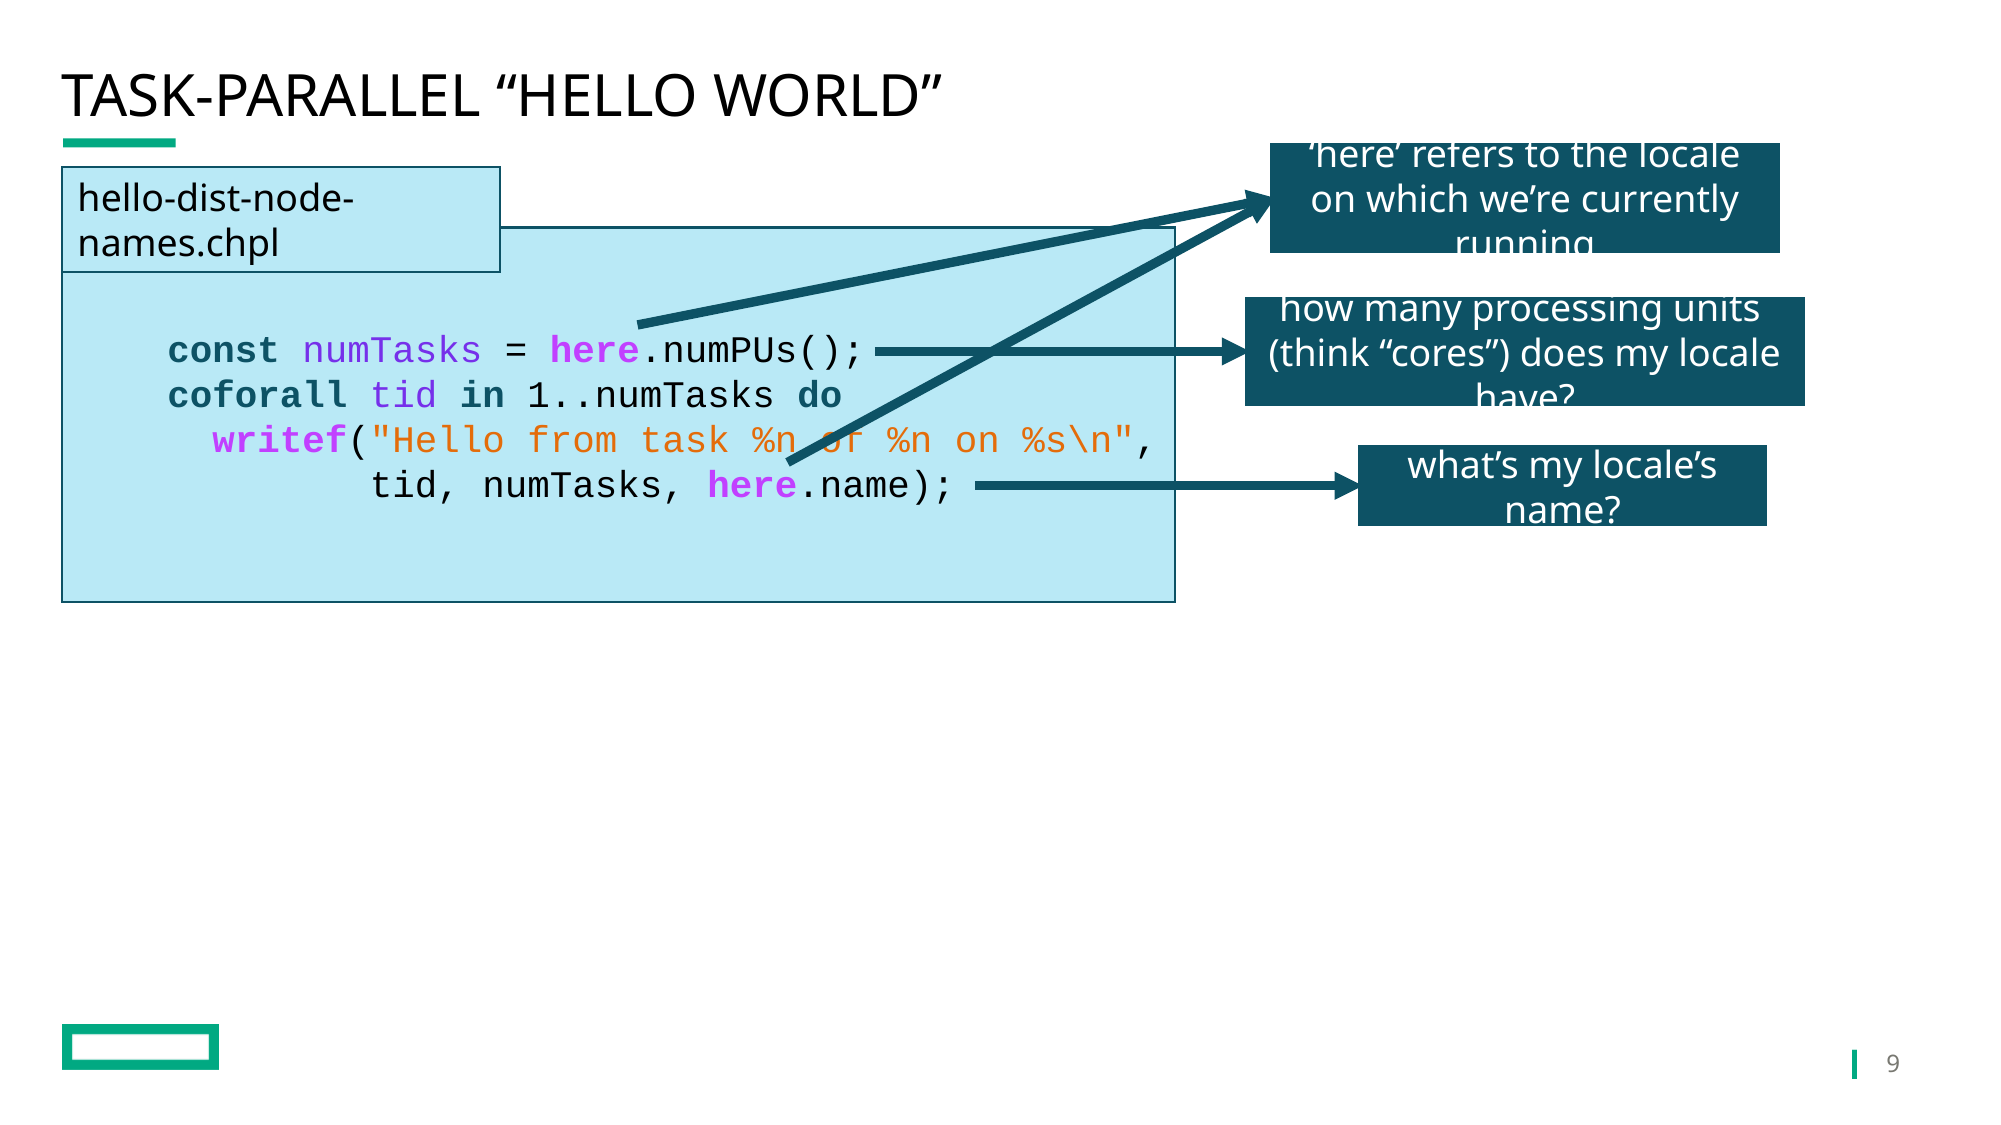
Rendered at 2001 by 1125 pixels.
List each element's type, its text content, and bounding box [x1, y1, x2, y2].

text_box hello-dist-node-names.chpl [61, 166, 501, 273]
text_box const numTasks = here.numPUs(); coforall tid in 1..numTasks do writef("Hello from task %n of %n on %s\n", tid, numTasks, here.name); [61, 226, 1176, 603]
slide_number 9 [1837, 1033, 1950, 1094]
text_box what’s my locale’s name? [1362, 449, 1763, 523]
picture [62, 1024, 219, 1070]
text_box how many processing units (think “cores”) does my locale have? [1275, 300, 1801, 402]
title Task-Parallel “Hello world” [42, 60, 1927, 135]
text_box ‘here’ refers to the locale on which we’re currently running [1274, 147, 1776, 249]
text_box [787, 197, 1275, 463]
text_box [637, 197, 787, 326]
picture [1852, 1043, 1857, 1079]
